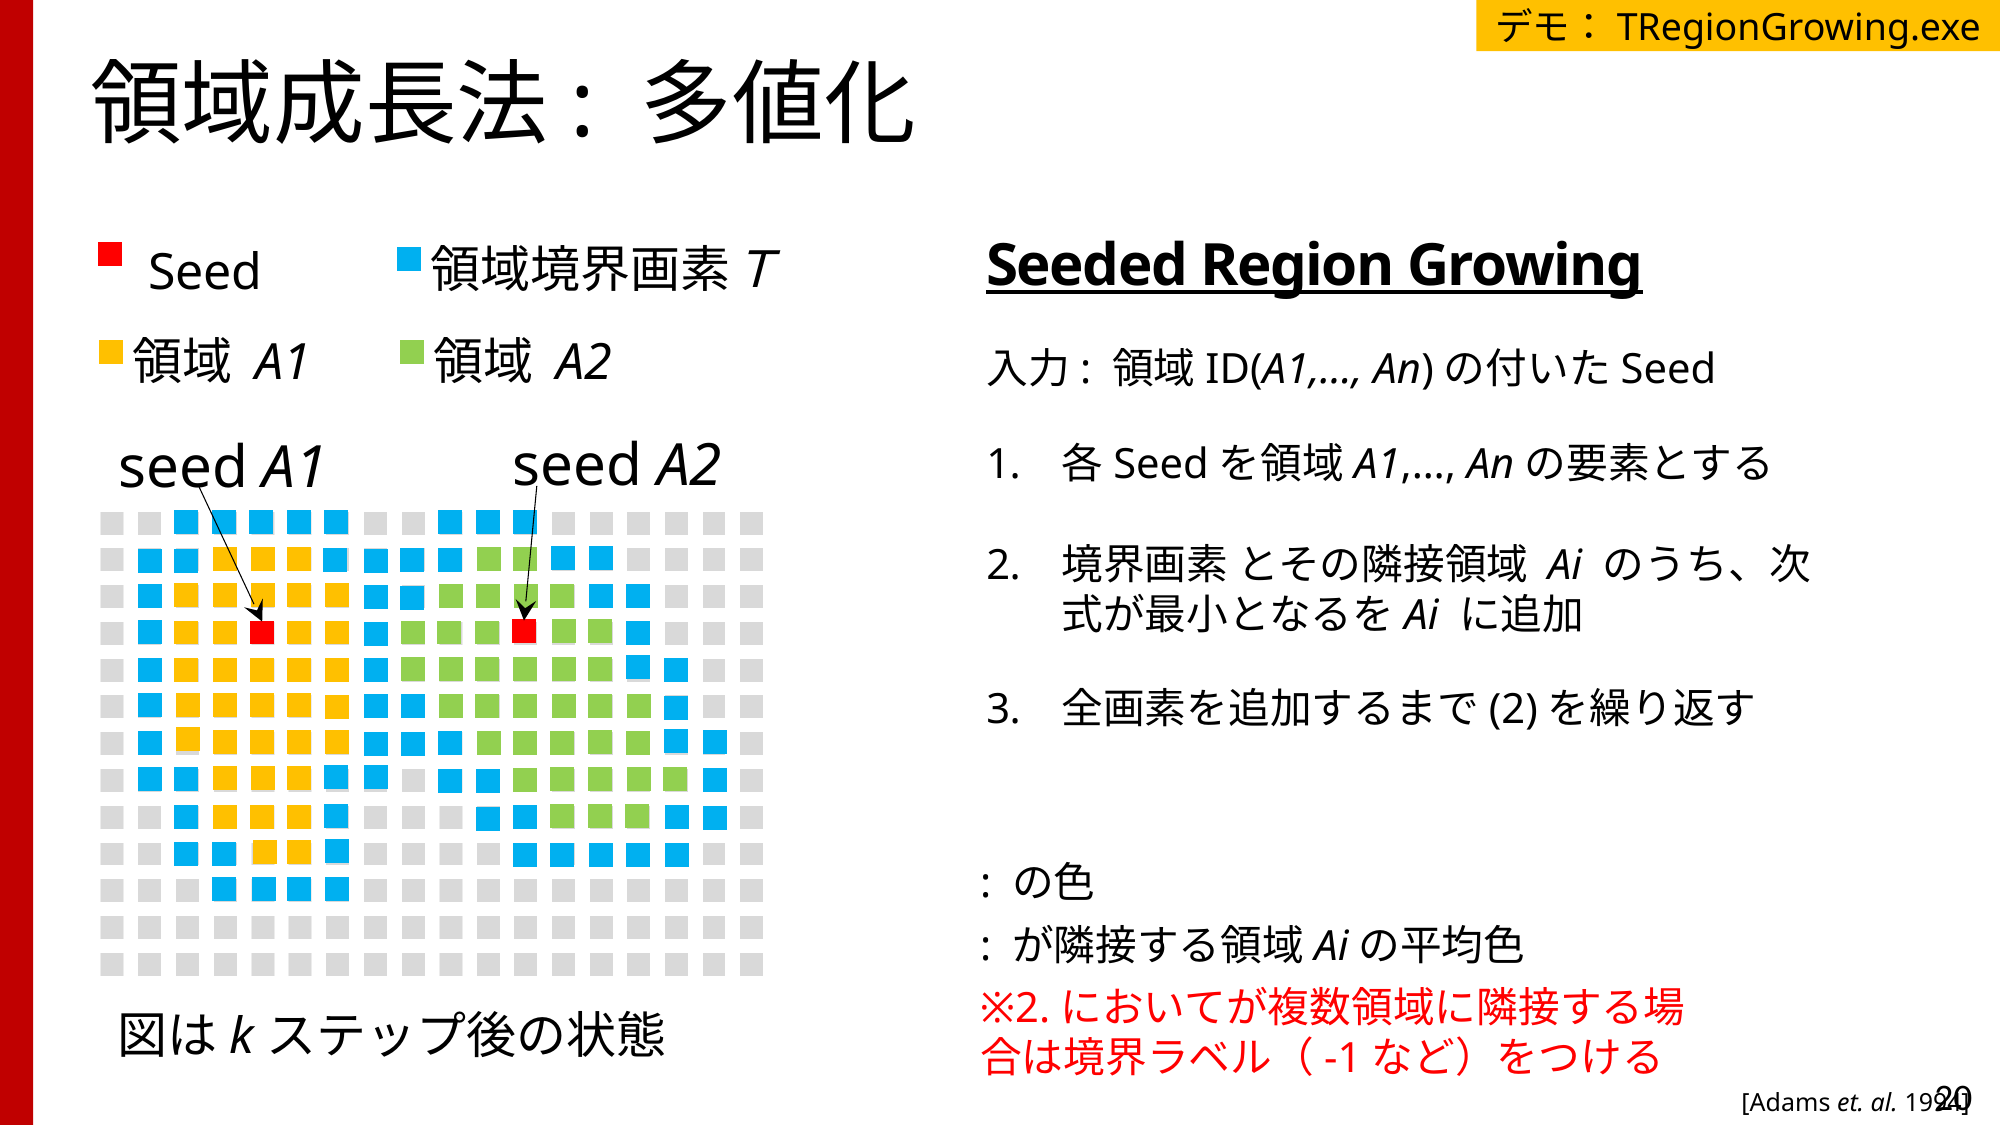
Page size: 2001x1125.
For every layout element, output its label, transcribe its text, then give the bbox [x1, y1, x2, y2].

text_box seed A1 [103, 422, 343, 507]
text_box 図はkステップ後の状態 [102, 995, 788, 1071]
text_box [99, 230, 798, 399]
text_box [138, 511, 726, 900]
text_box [524, 485, 537, 621]
text_box seed A2 [497, 419, 737, 504]
title 領域成長法: 多値化 [75, 46, 1958, 167]
slide_number 20 [1537, 1065, 1987, 1125]
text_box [198, 485, 263, 622]
picture [96, 508, 768, 979]
text_box デモ：TRegionGrowing.exe [1475, 0, 2000, 52]
